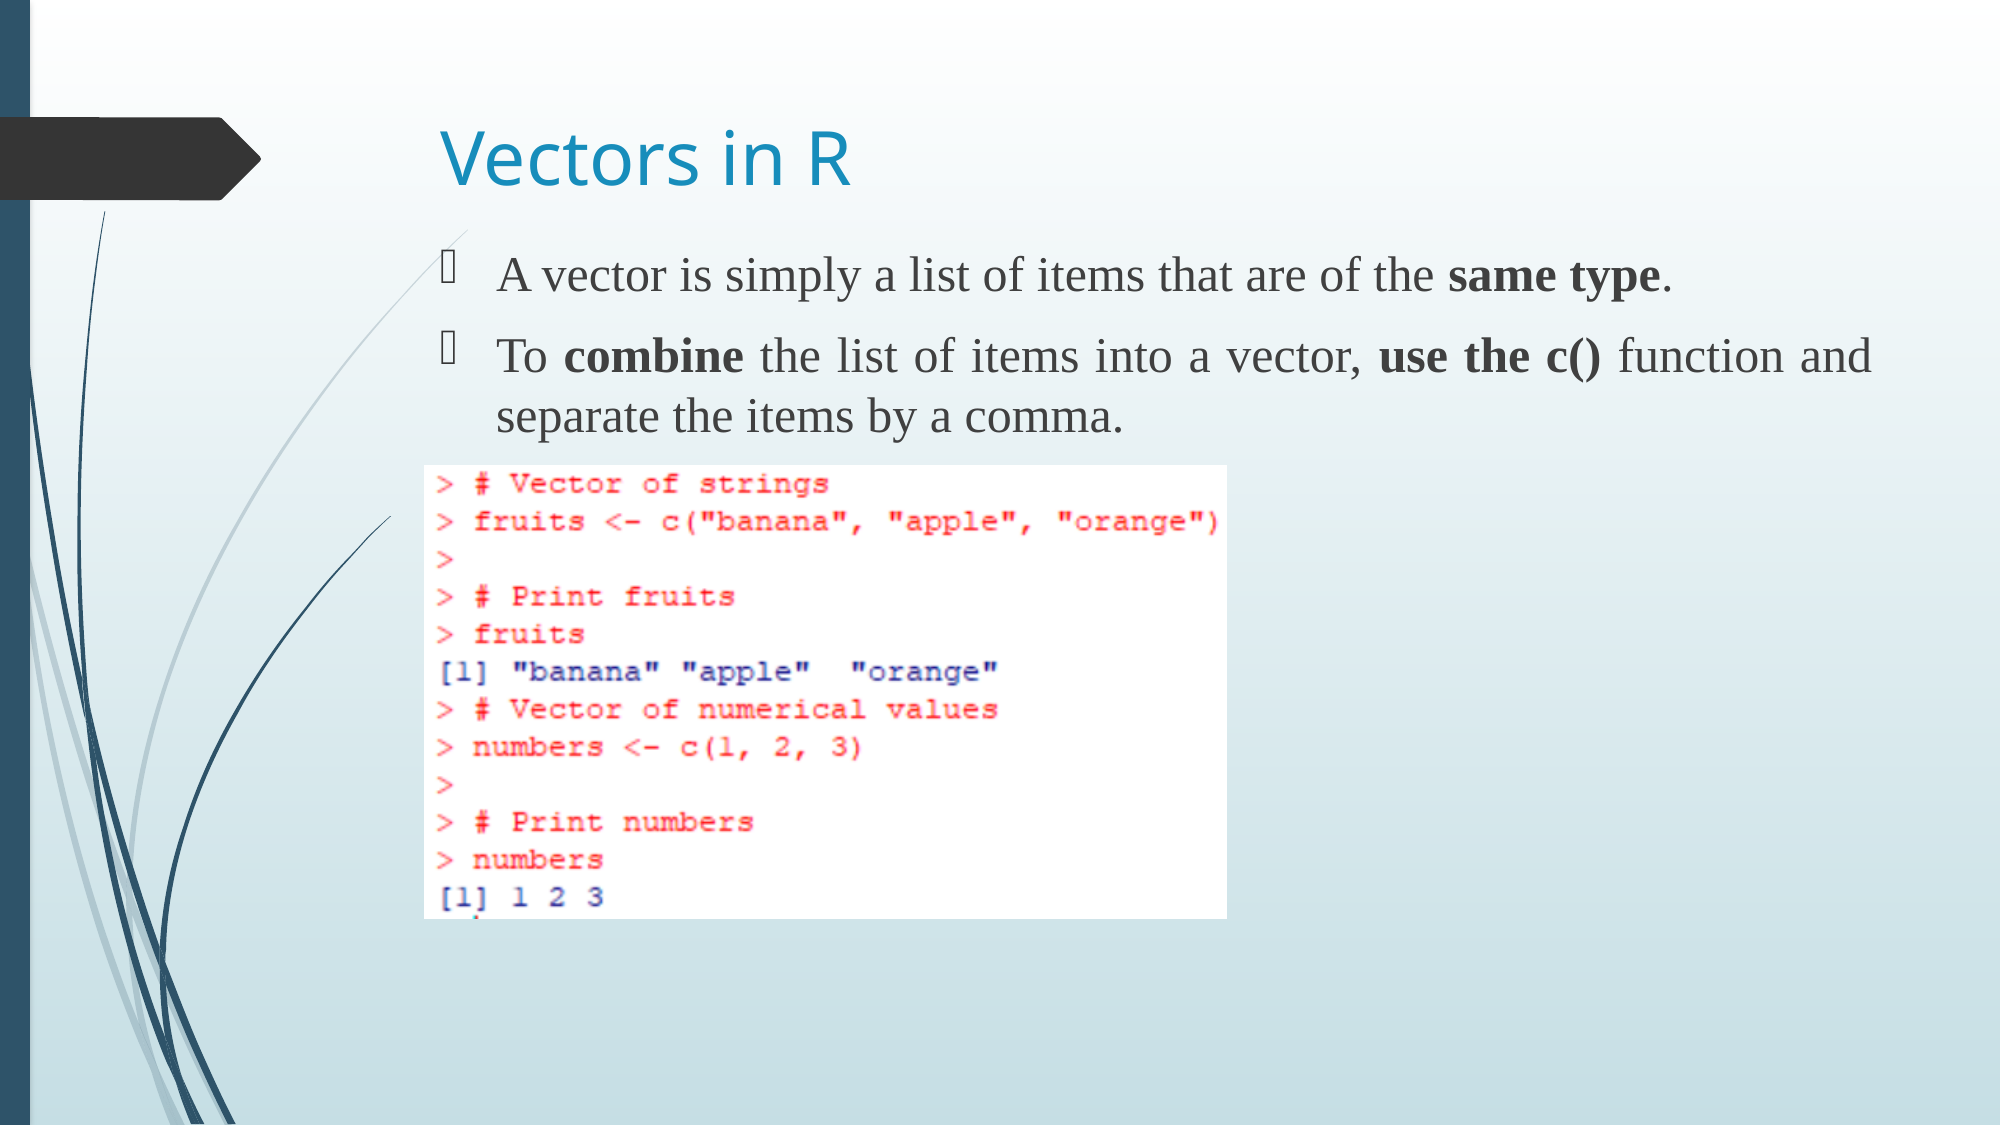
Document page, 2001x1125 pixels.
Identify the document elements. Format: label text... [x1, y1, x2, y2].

picture [424, 465, 1227, 920]
title Vectors in R [425, 102, 1888, 215]
list A vector is simply a list of items that are of the same type. To combine the list of items into a vector, use the c() function and separate the items by a comma. [424, 234, 1888, 970]
